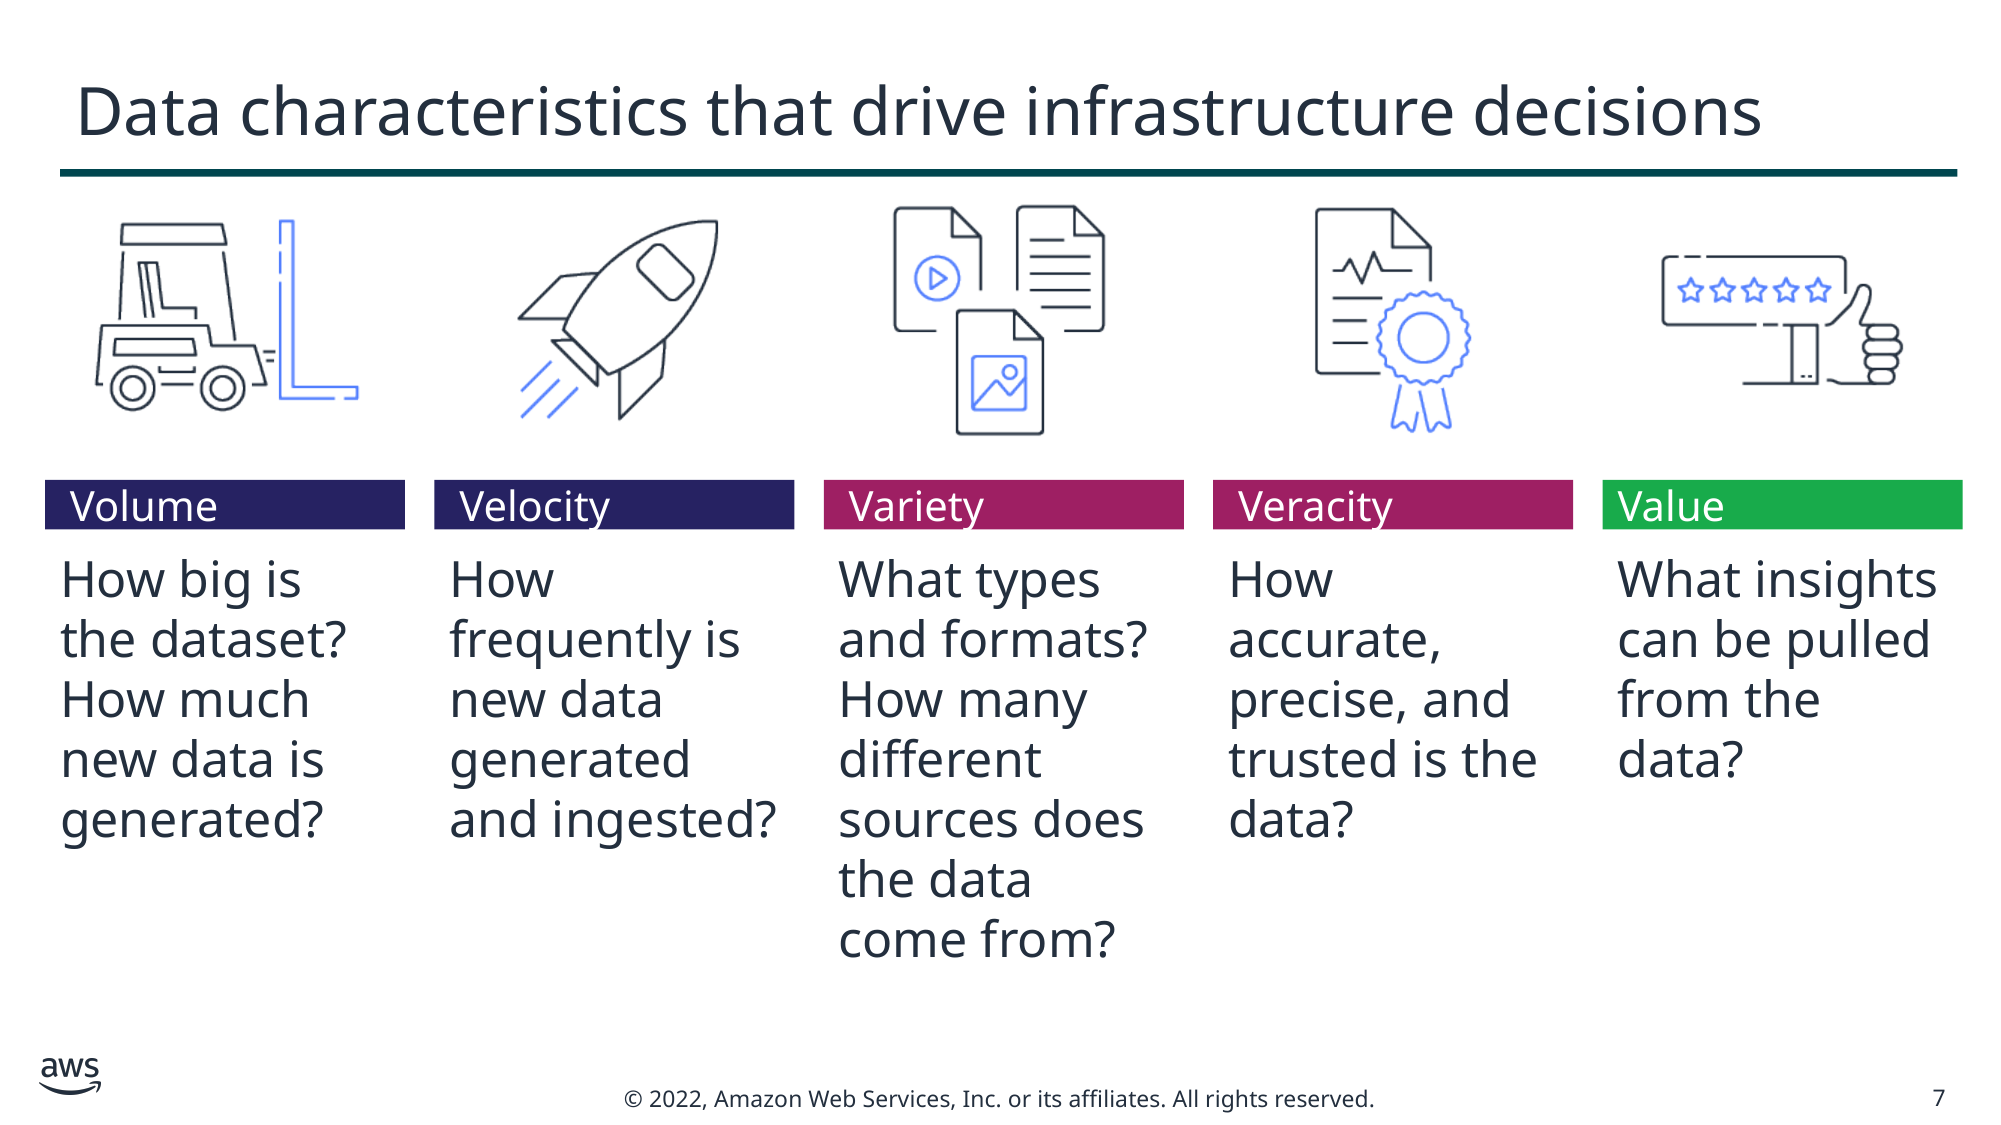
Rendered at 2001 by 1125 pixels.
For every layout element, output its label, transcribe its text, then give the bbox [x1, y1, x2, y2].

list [75, 170, 375, 471]
list How accurate, precise, and trusted is the data? [1213, 539, 1574, 1056]
picture [39, 1058, 101, 1095]
subtitle Variety [823, 479, 1184, 530]
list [849, 170, 1151, 471]
title Data characteristics that drive infrastructure decisions [60, 49, 1958, 170]
list How frequently is new data generated and ingested? [434, 539, 795, 1056]
subtitle Veracity [1213, 479, 1574, 530]
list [1633, 170, 1933, 471]
subtitle Volume [44, 479, 406, 530]
list What types and formats? How many different sources does the data come from? [823, 539, 1184, 1056]
list Value [1602, 479, 1963, 530]
list How big is the dataset? How much new data is generated? [45, 539, 405, 1056]
slide_number 7 [1881, 1077, 1961, 1121]
subtitle Velocity [434, 479, 795, 530]
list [468, 170, 768, 471]
list What insights can be pulled from the data? [1602, 539, 1963, 1056]
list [1242, 170, 1544, 471]
